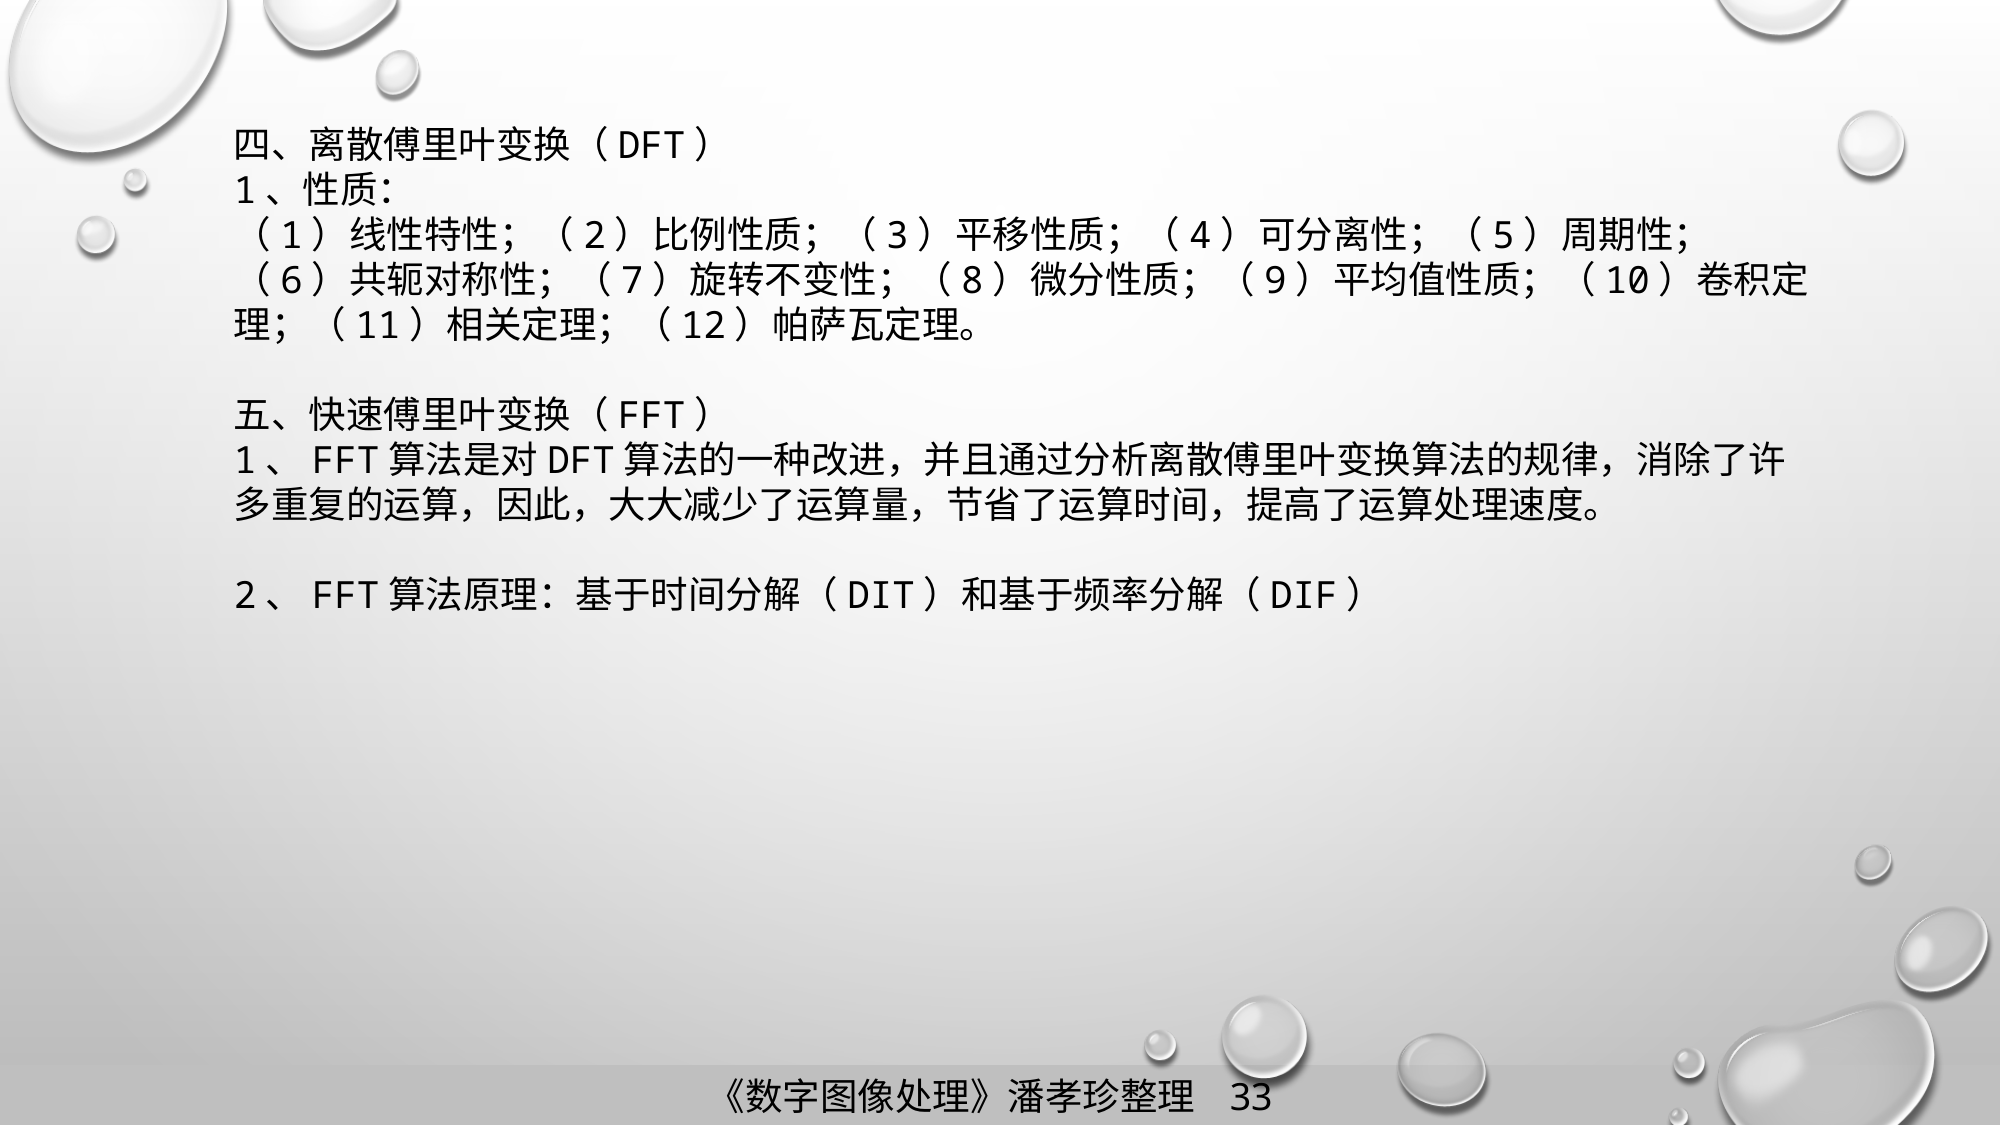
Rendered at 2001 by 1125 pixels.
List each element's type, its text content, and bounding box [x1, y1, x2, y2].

picture [0, 0, 2000, 1125]
text_box 四、离散傅里叶变换（DFT） 1、性质： （1）线性特性；（2）比例性质；（3）平移性质；（4）可分离性；（5）周期性；（6）共轭对称性；（7）旋转不变性；（8）微分性质；（9）平均值性质；（10）卷积定理；（11）相关定理；（12）帕萨瓦定理。 五、快速傅里叶变换（FFT） 1、FFT算法是对DFT算法的一种改进，并且通过分析离散傅里叶变换算法的规律，消除了许多重复的运算，因此，大大减少了运算量，节省了运算时间，提高了运算处理速度。 2、FFT算法原理：基于时间分解（DIT）和基于频率分解（DIF） [219, 113, 1829, 624]
